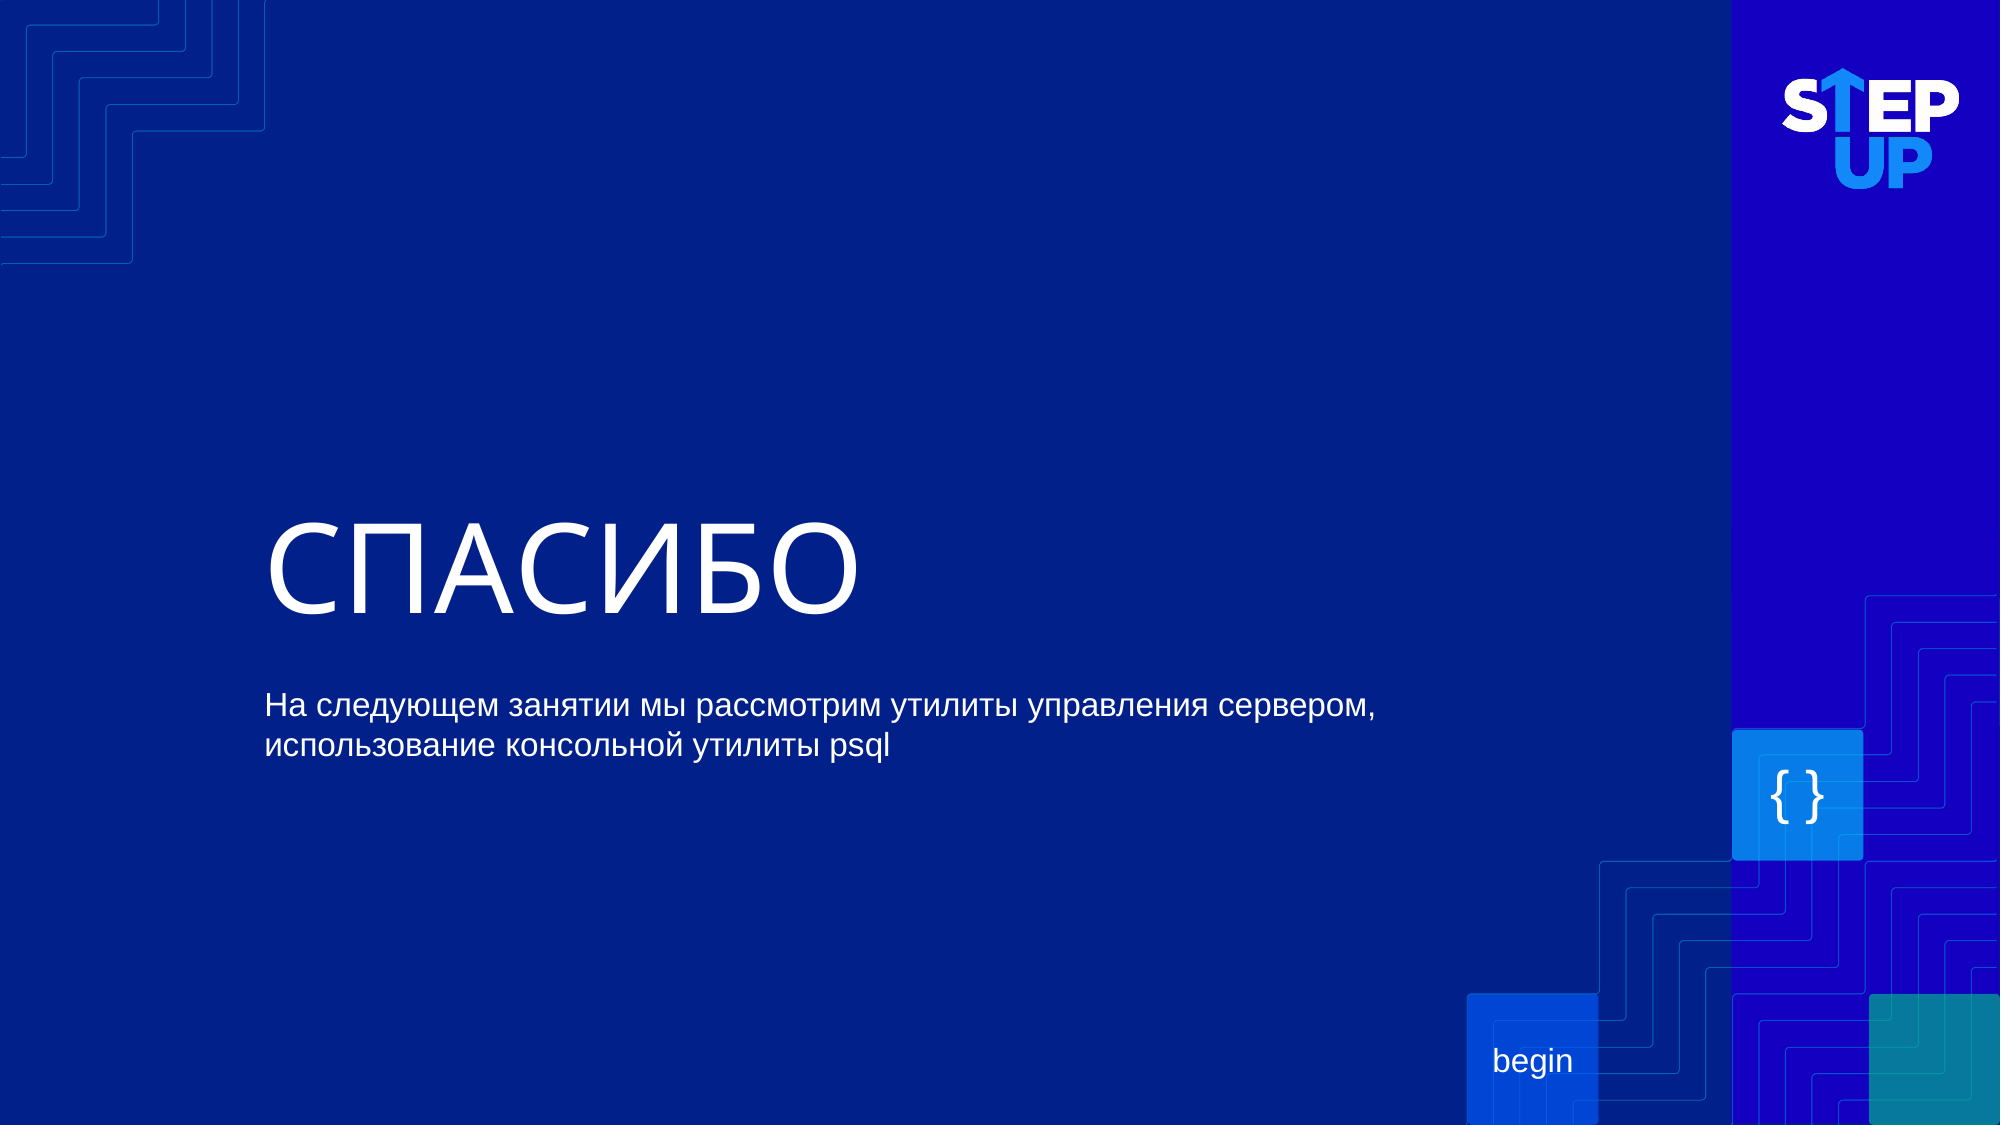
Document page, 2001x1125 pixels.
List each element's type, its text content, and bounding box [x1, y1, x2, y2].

title СПАСИБО [264, 511, 1498, 700]
picture [1467, 993, 1599, 1125]
picture [1782, 68, 1959, 189]
list На следующем занятии мы рассмотрим утилиты управления сервером, использование консольной утилиты psql [264, 683, 1466, 1125]
